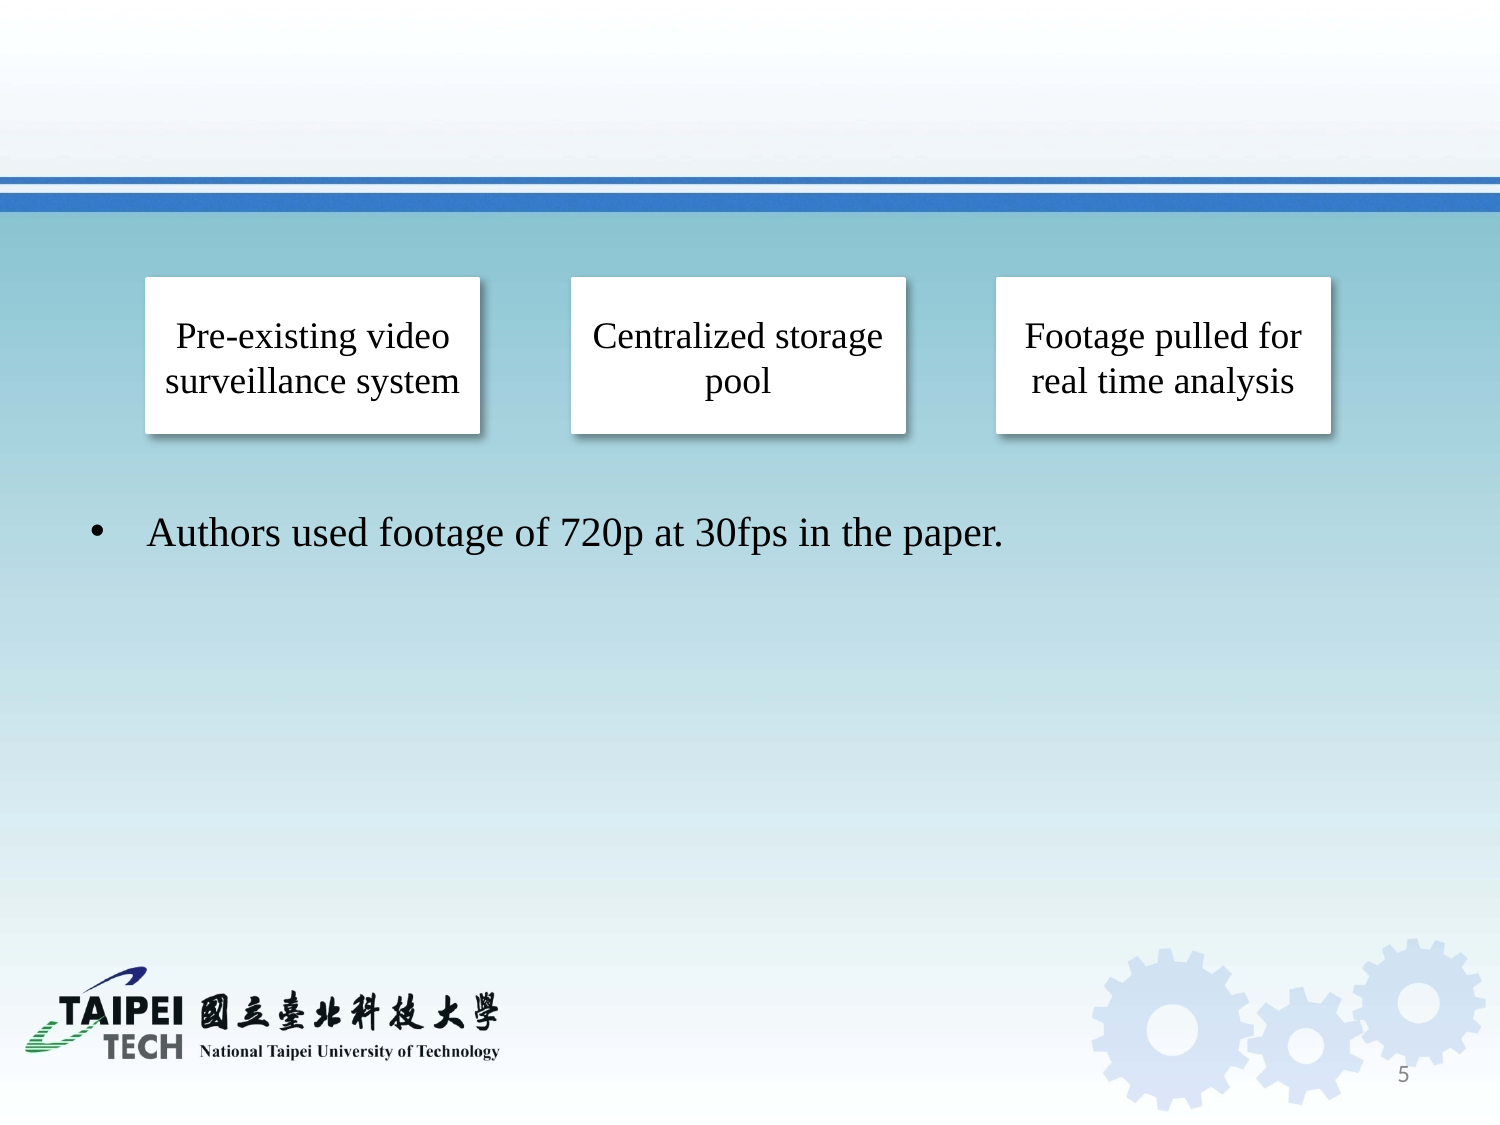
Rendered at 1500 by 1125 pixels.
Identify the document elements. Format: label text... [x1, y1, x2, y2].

list Authors used footage of 720p at 30fps in the paper. [74, 222, 1426, 962]
slide_number 5 [1074, 1042, 1425, 1103]
picture [0, 0, 1500, 1125]
text_box Centralized storage pool [571, 277, 906, 434]
text_box Footage pulled for real time analysis [996, 277, 1331, 434]
text_box Pre-existing video surveillance system [145, 277, 480, 434]
